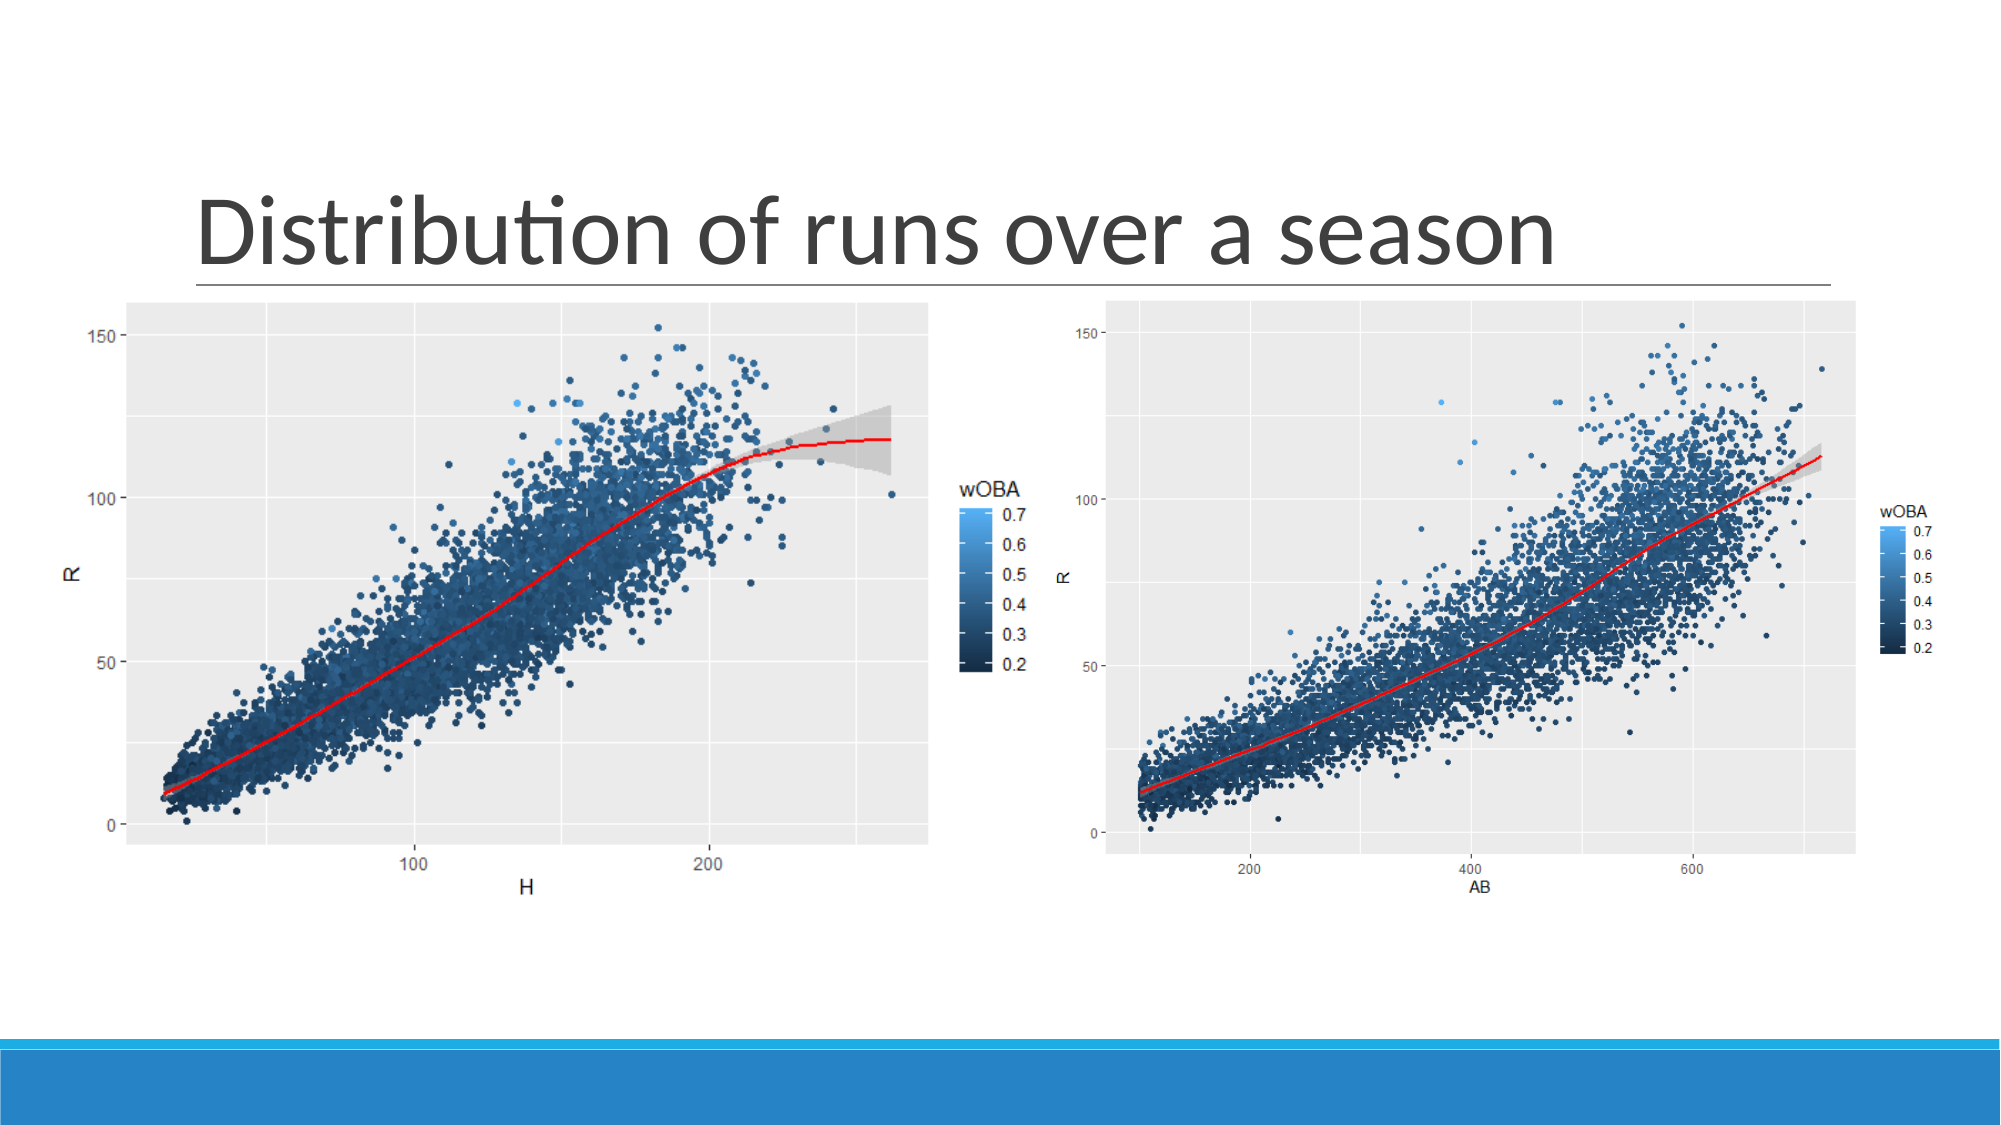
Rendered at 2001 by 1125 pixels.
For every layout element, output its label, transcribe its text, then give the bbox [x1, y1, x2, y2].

picture [51, 293, 1949, 909]
title Distribution of runs over a season [180, 47, 1830, 285]
